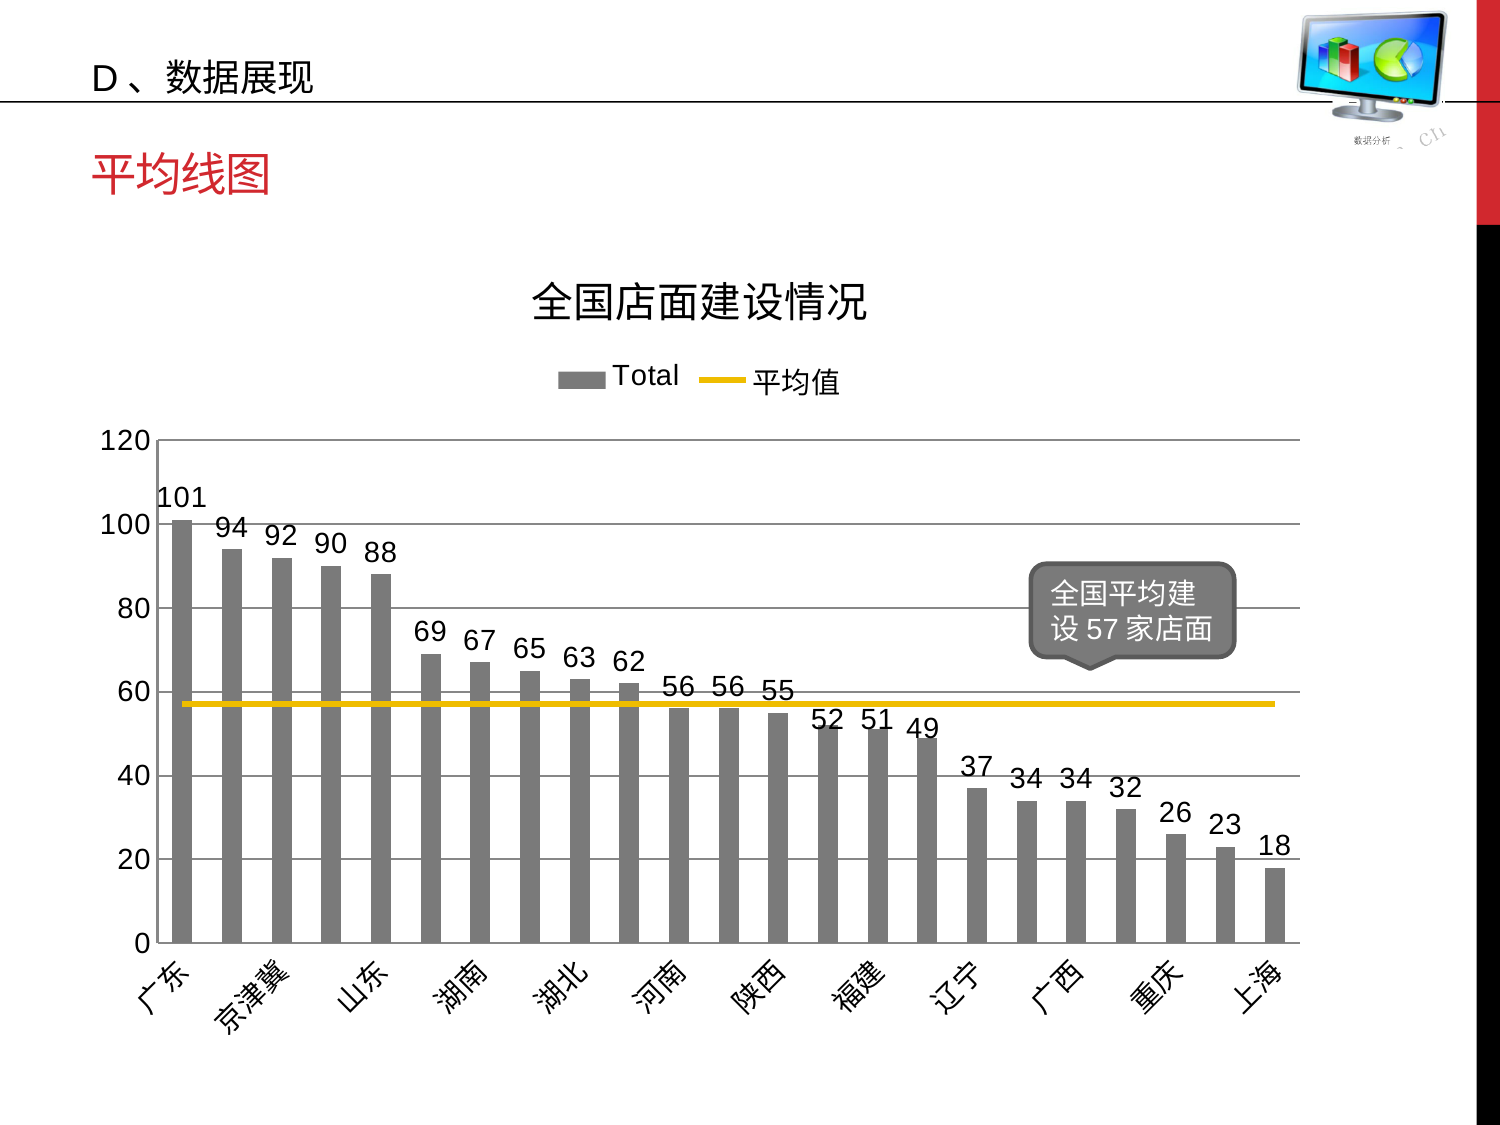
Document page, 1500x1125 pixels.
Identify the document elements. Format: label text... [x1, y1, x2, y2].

title 平均线图 [75, 137, 1025, 209]
picture [1281, 5, 1473, 149]
text_box D、数据展现 [76, 19, 1027, 106]
chart [74, 231, 1326, 1060]
